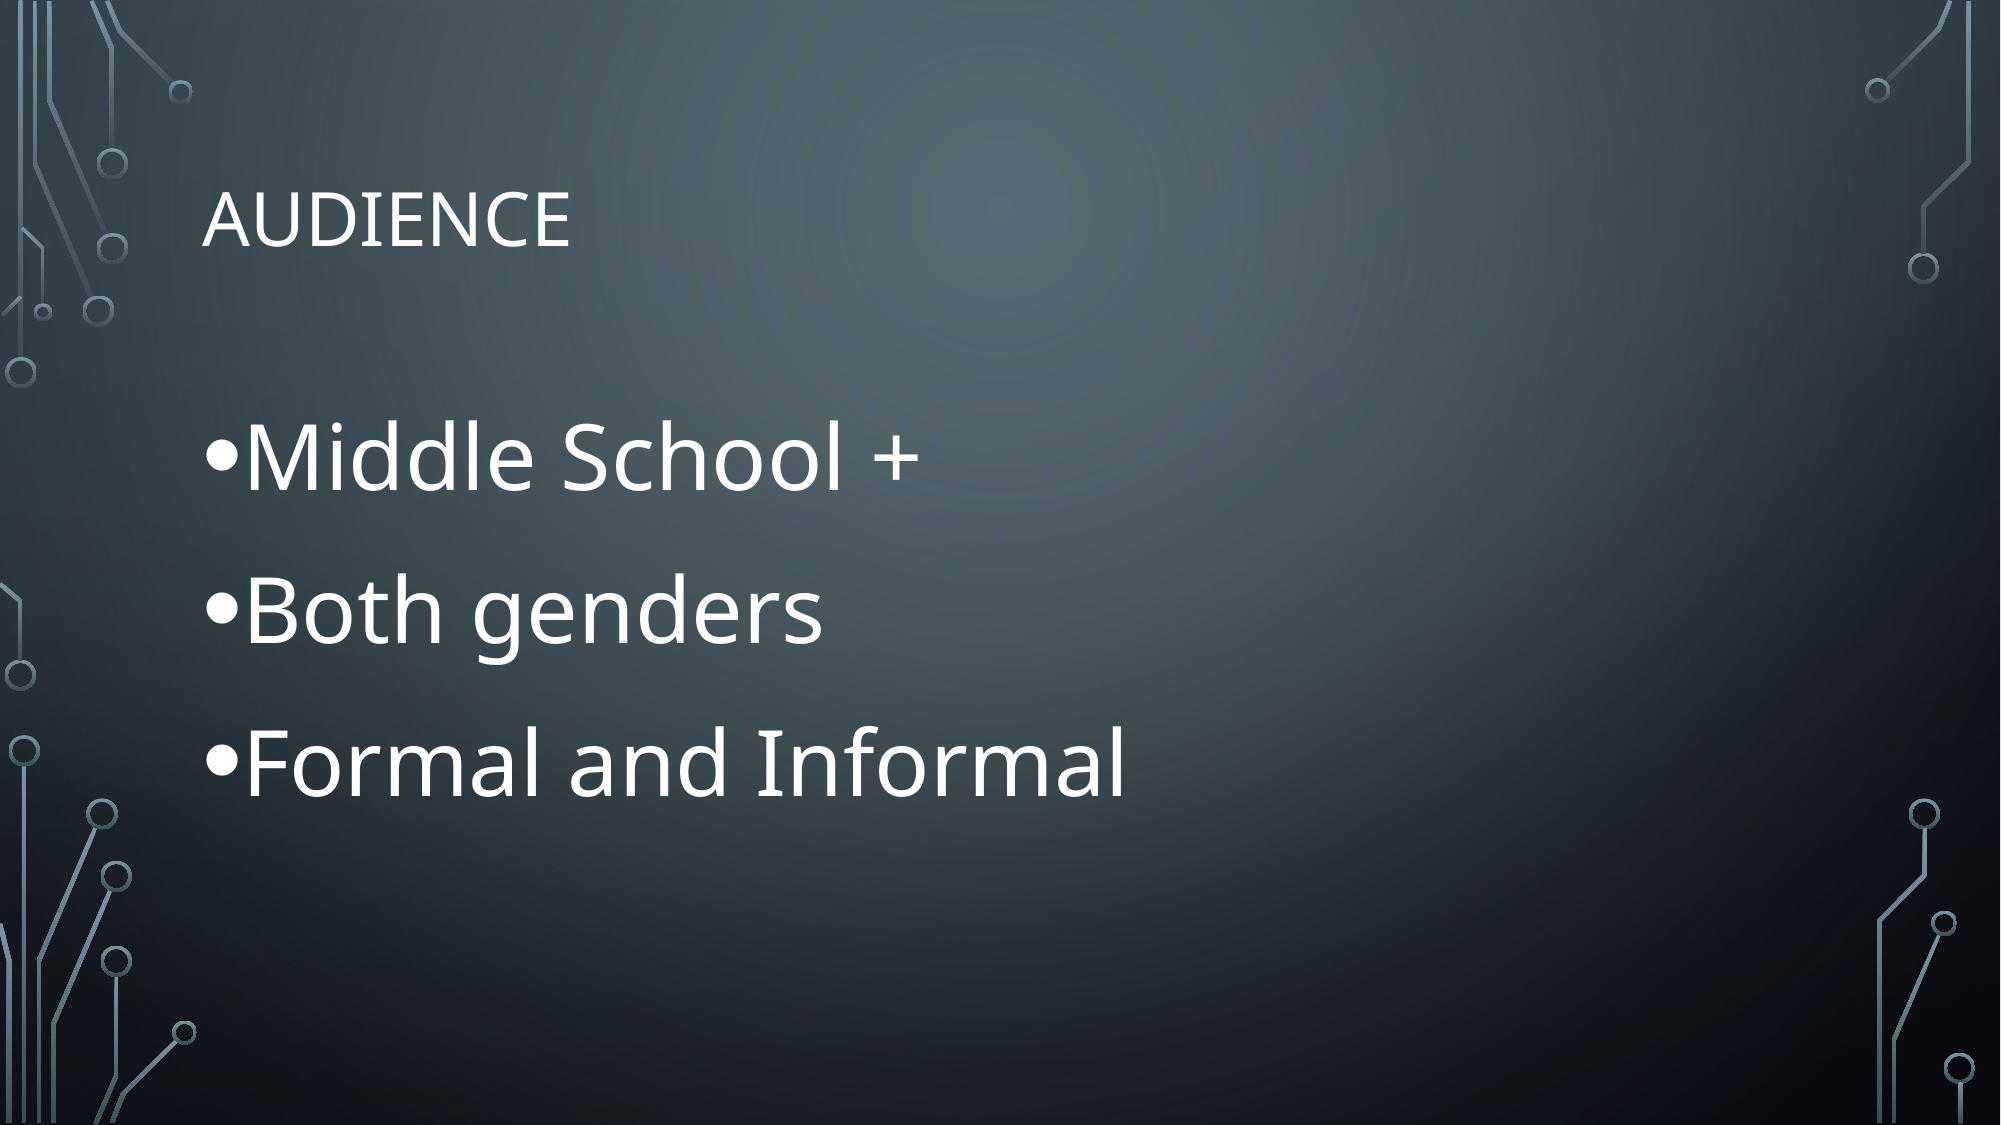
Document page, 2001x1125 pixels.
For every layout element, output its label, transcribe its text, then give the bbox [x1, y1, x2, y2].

list Middle School + Both genders Formal and Informal [187, 369, 1813, 950]
title Audience [187, 101, 1813, 344]
